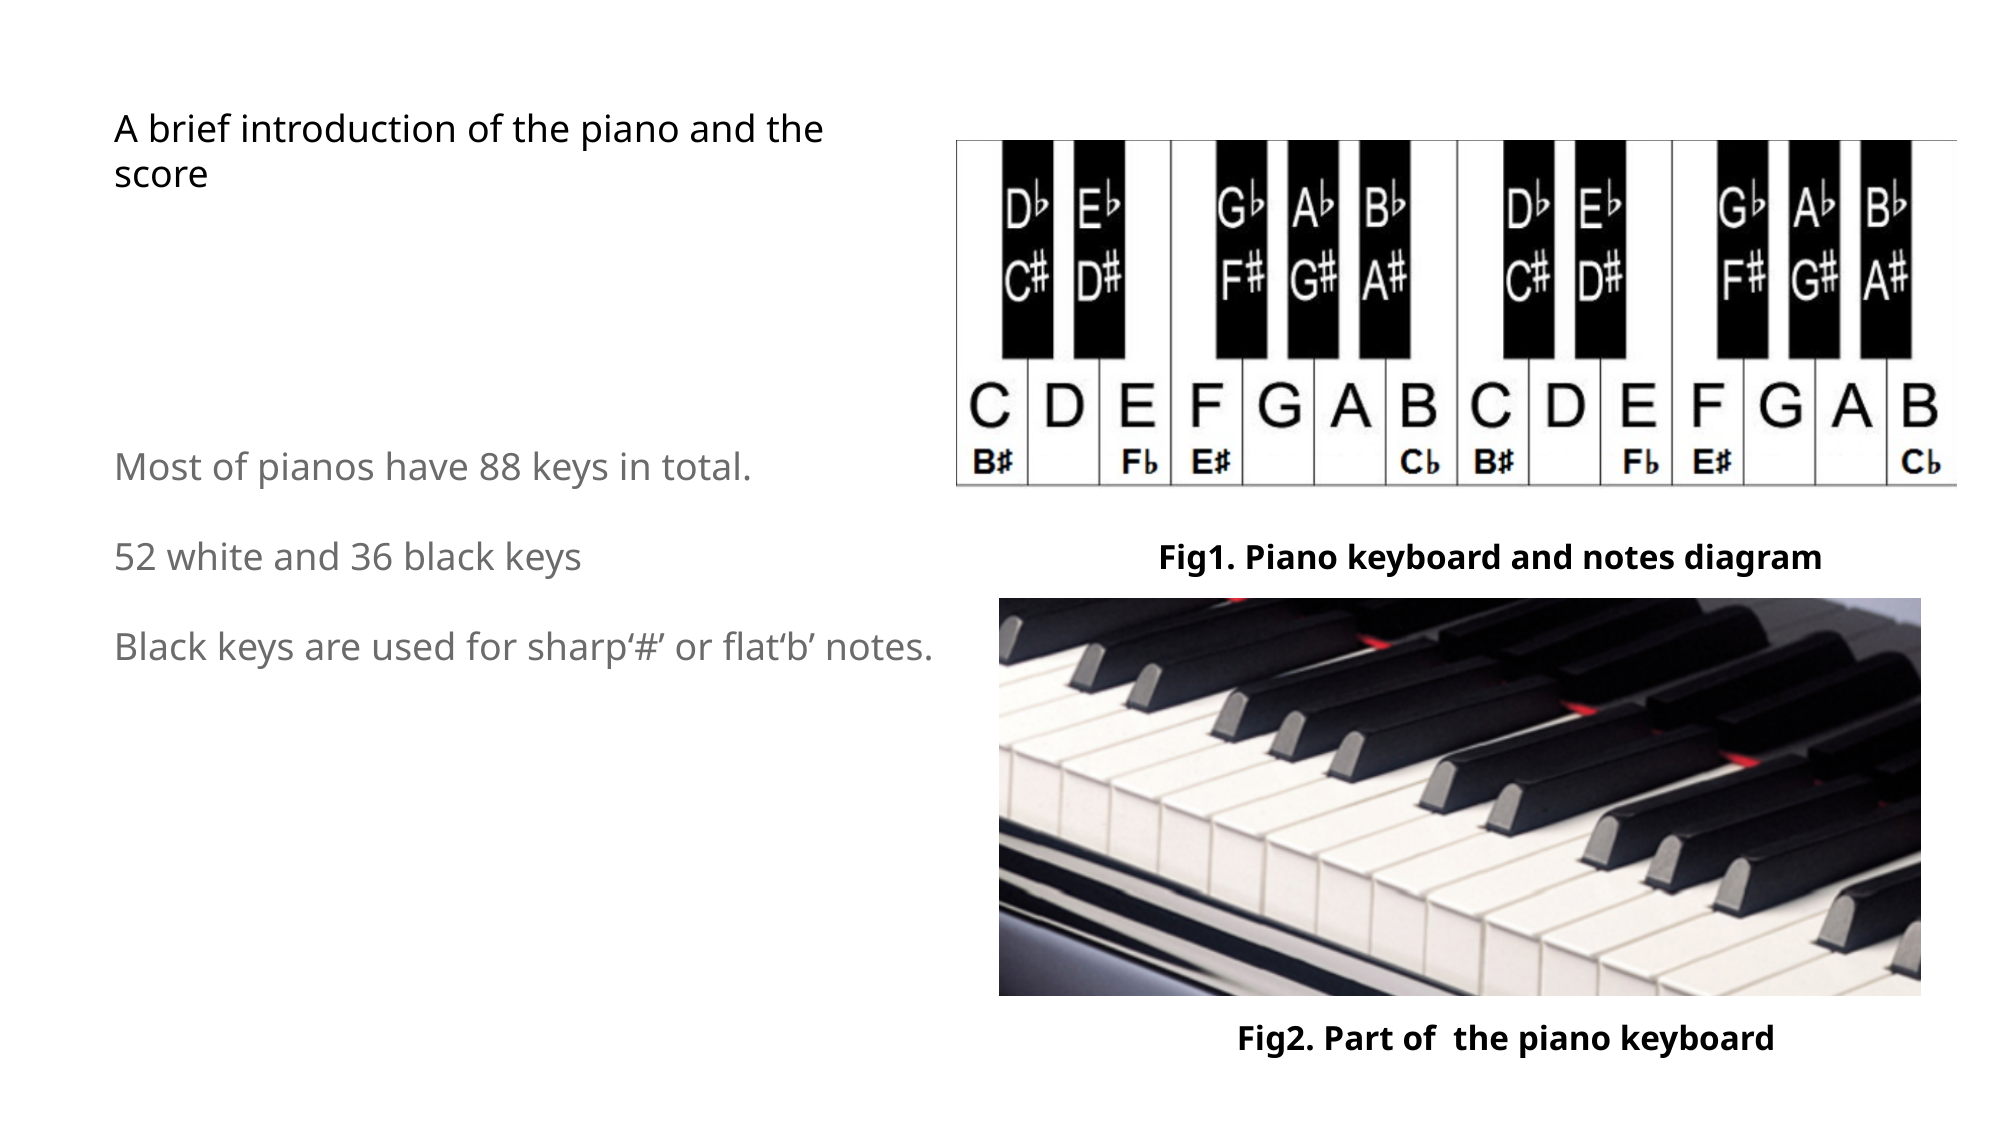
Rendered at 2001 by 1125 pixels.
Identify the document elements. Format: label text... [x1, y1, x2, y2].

text_box Fig2. Part of the piano keyboard [1222, 1009, 1839, 1065]
text_box A brief introduction of the piano and the score [99, 97, 912, 203]
picture [956, 140, 1957, 489]
text_box Most of pianos have 88 keys in total. 52 white and 36 black keys Black keys are used for sharp‘#’ or flat‘b’ notes. [99, 435, 953, 676]
text_box Fig1. Piano keyboard and notes diagram [1143, 529, 1839, 584]
picture [999, 598, 1921, 996]
